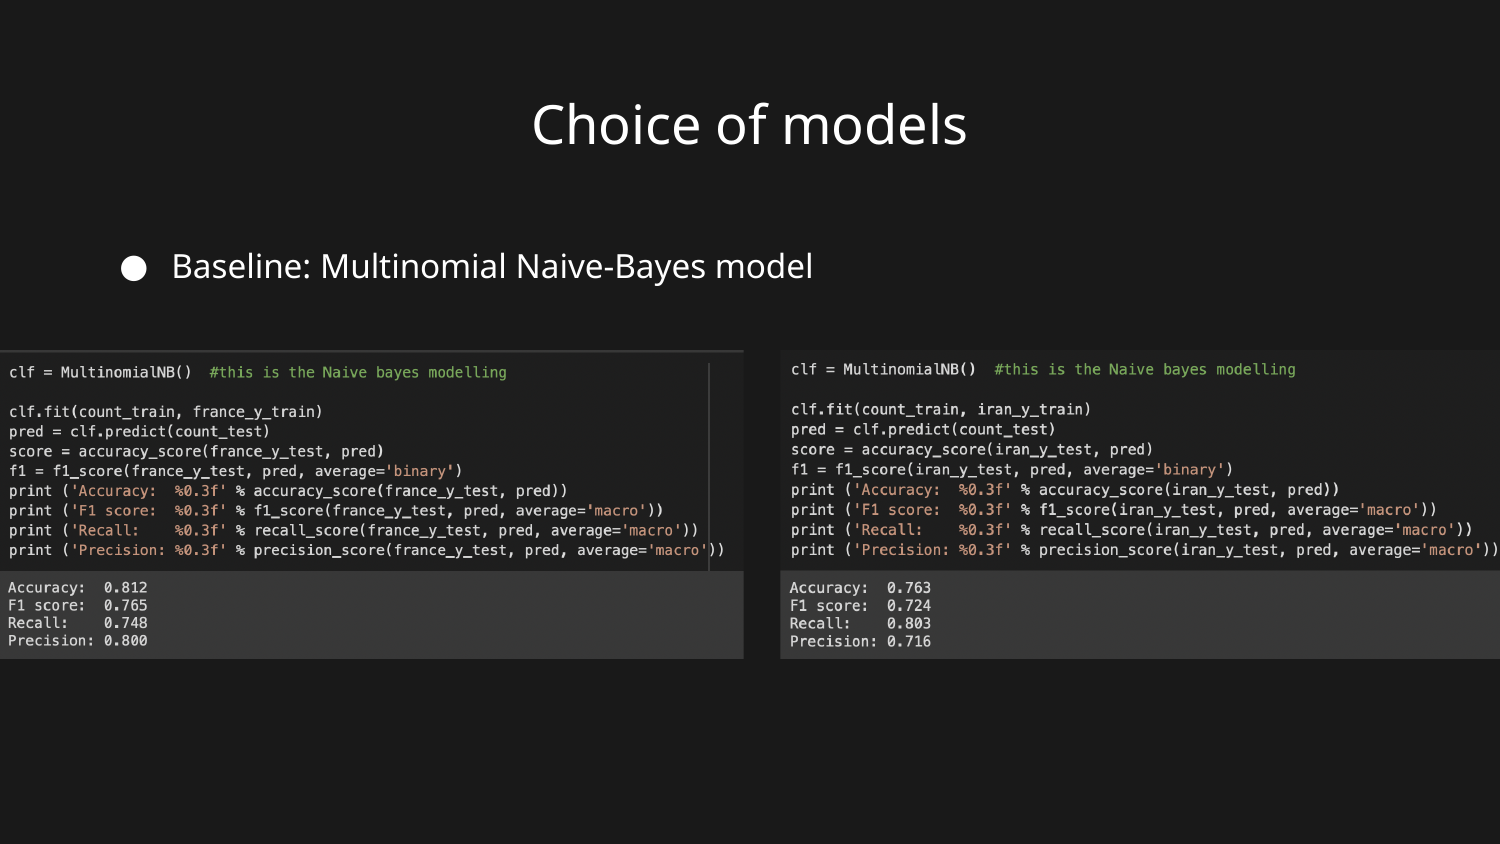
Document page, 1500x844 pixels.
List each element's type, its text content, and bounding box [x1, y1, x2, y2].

picture [780, 350, 1500, 659]
subtitle Baseline: Multinomial Naive-Bayes model [81, 230, 895, 449]
title Choice of models [65, 53, 1435, 192]
picture [0, 350, 744, 659]
